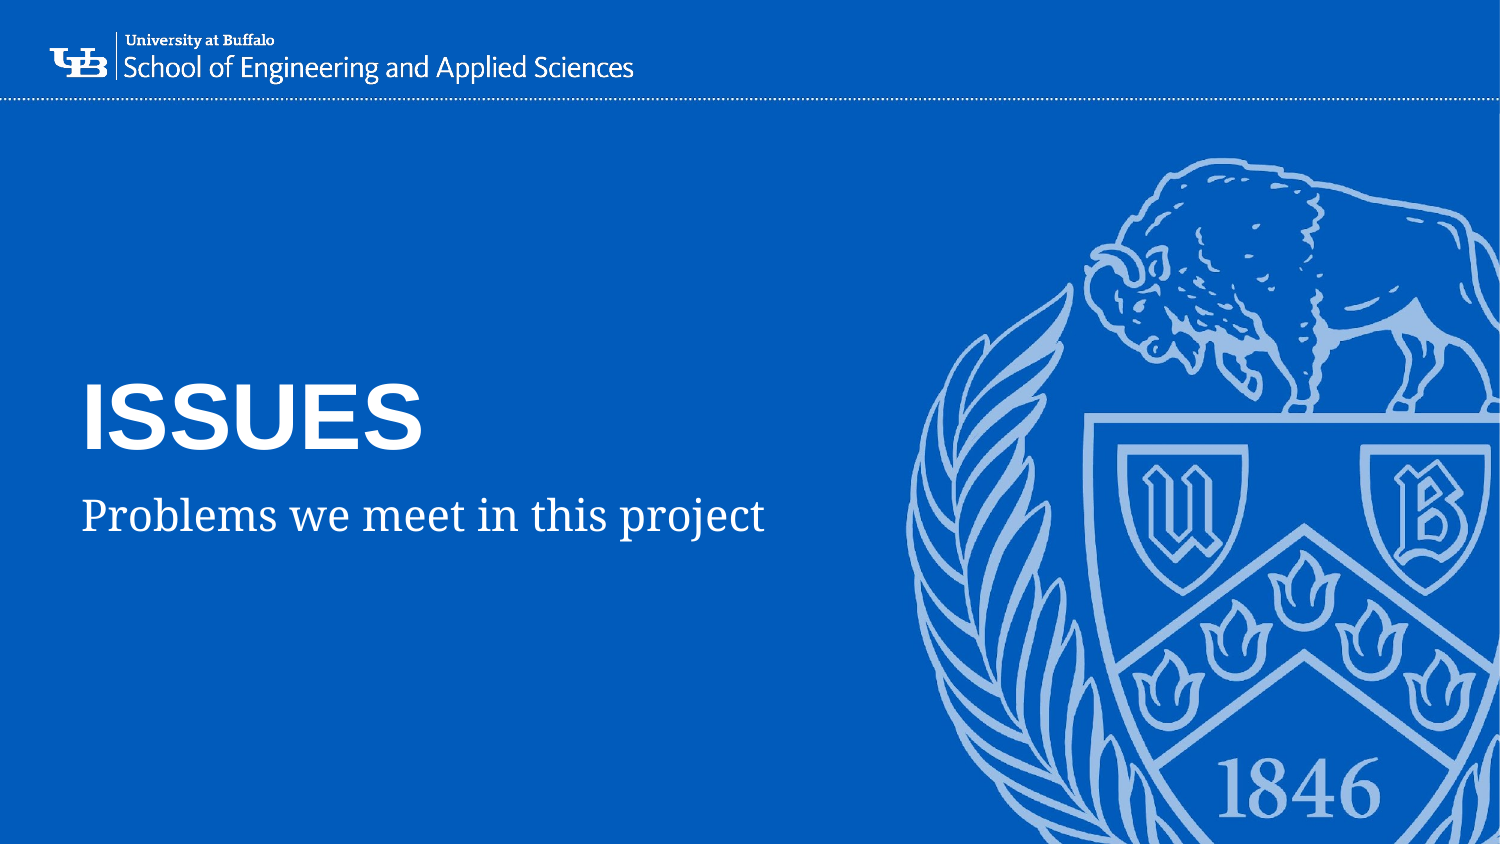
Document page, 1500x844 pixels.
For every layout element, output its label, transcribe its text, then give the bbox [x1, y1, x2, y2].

title ISSUES [81, 183, 898, 478]
picture [0, 0, 1500, 844]
subtitle Problems we meet in this project [81, 488, 898, 761]
